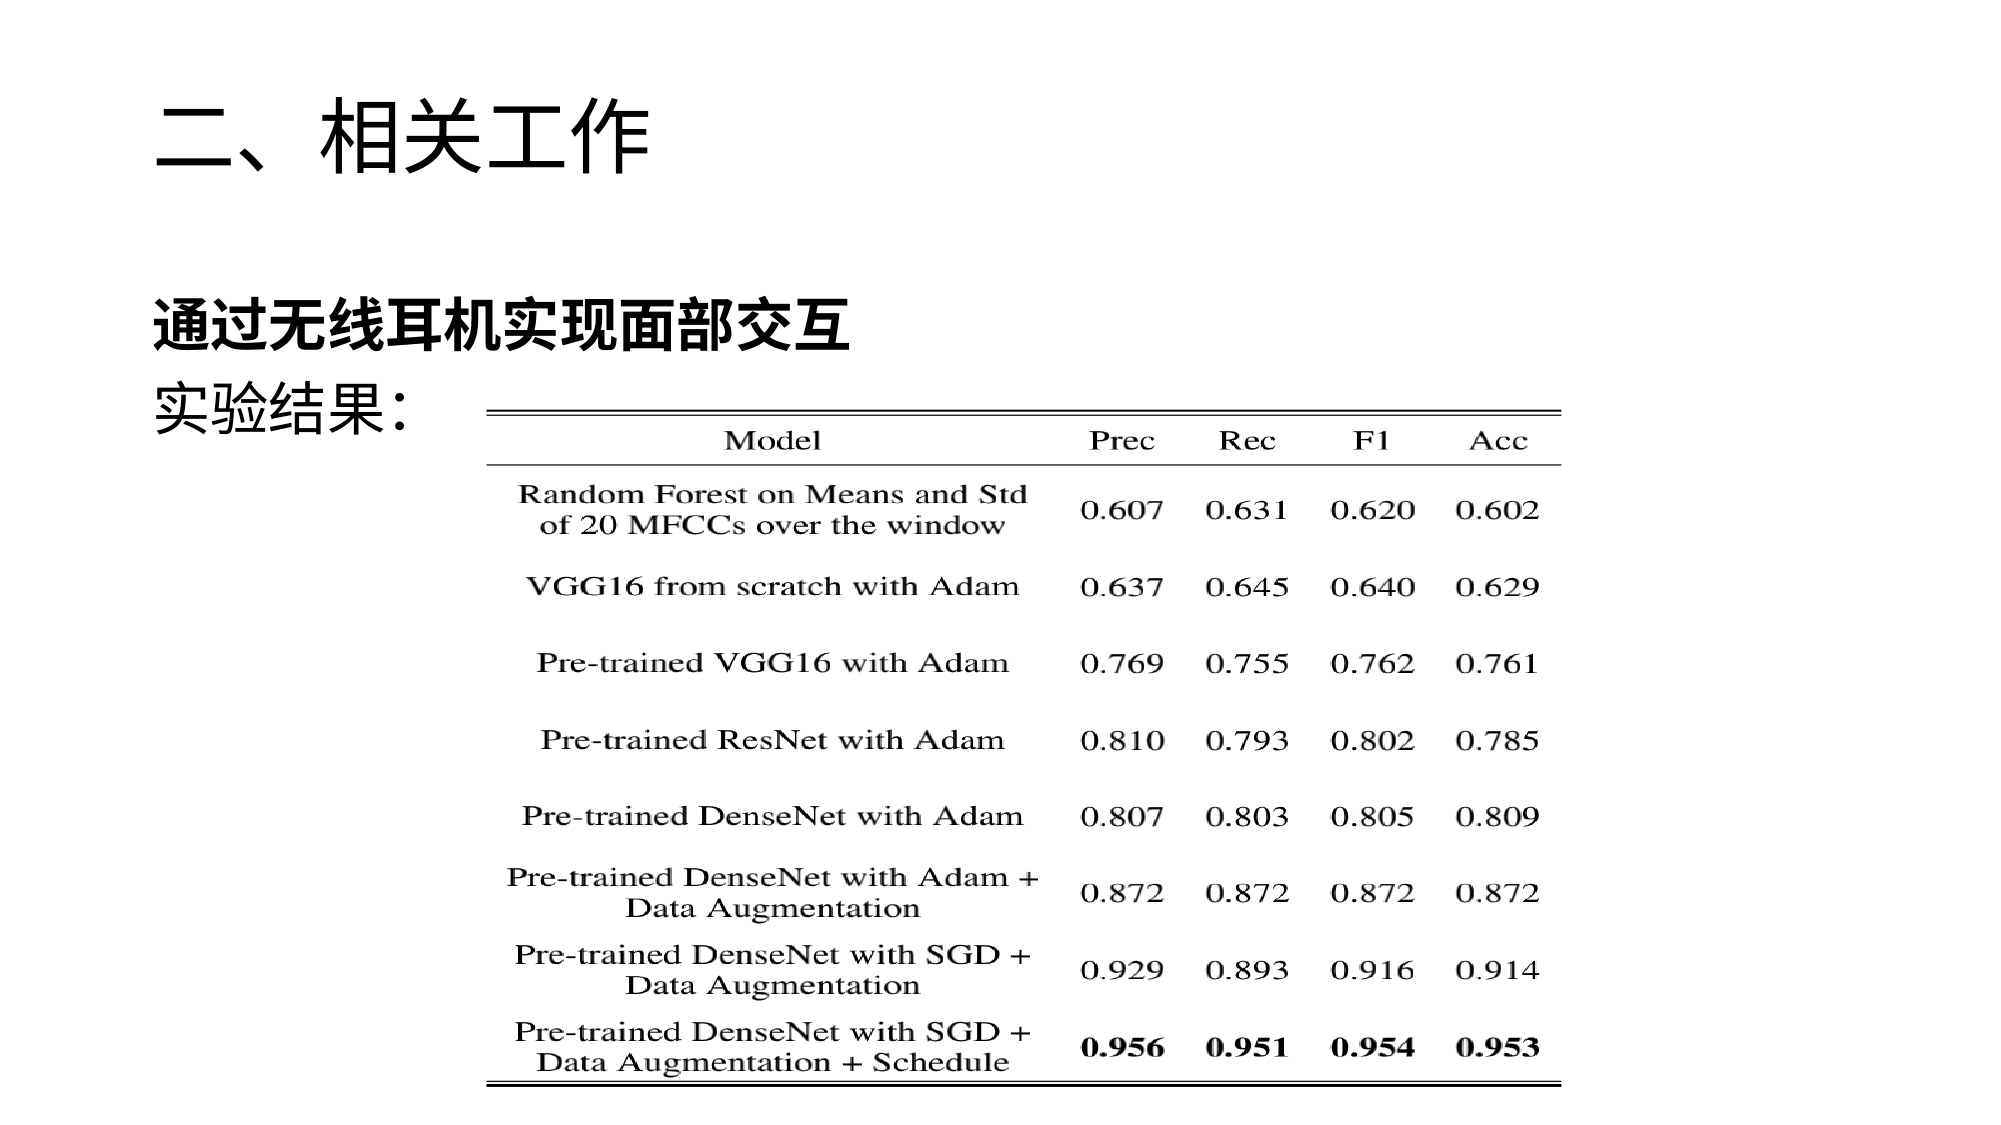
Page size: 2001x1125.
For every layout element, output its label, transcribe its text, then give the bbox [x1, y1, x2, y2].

picture [456, 397, 1600, 1096]
list 通过无线耳机实现面部交互 实验结果： [137, 288, 1863, 1014]
title 二、相关工作 [137, 59, 1863, 223]
